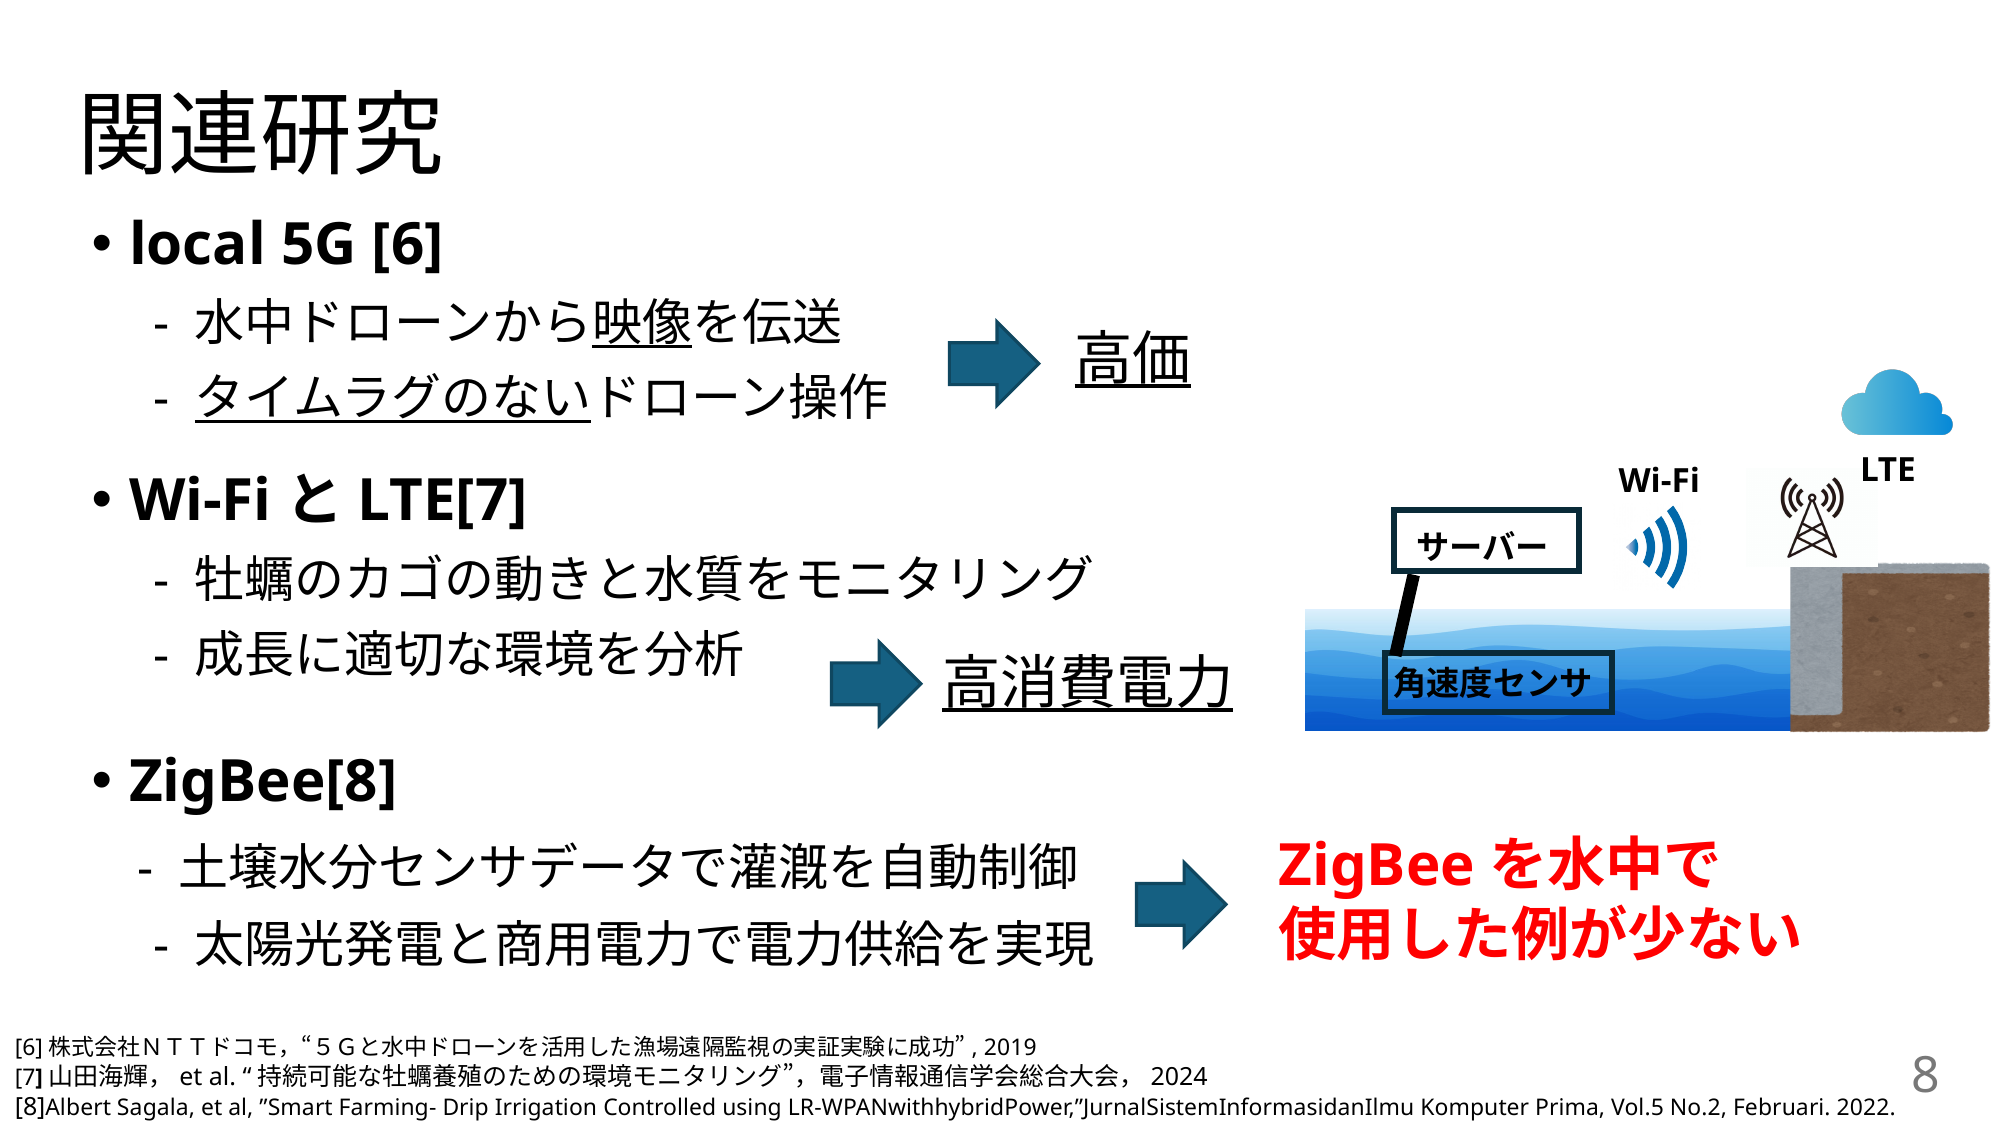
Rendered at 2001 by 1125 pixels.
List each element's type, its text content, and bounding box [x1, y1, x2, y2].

text_box [1134, 858, 1229, 950]
text_box [829, 638, 924, 730]
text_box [1394, 574, 1415, 657]
text_box 高消費電力 [927, 637, 1273, 723]
text_box 高価 [1059, 313, 1393, 399]
text_box LTE [1879, 440, 2000, 496]
text_box [6]株式会社ＮＴＴドコモ，“５Ｇと水中ドローンを活用した漁場遠隔監視の実証実験に成功”, 2019 [7]山田海輝，et al. “持続可能な牡蠣養殖のための環境モニタリング”，電子情報通信学会総合大会，2024 [8]Albert Sagala, et al, ”Smart Farming- Drip Irrigation Controlled using LR-WPANwithhybridPower,”JurnalSistemInformasidanIlmu Komputer Prima, Vol.5 No.2, Februari. 2022. [0, 1025, 1970, 1125]
text_box [947, 318, 1042, 410]
text_box [1393, 508, 1581, 573]
text_box Wi-Fi [1603, 452, 1797, 507]
picture [1305, 333, 2001, 752]
list local 5G [6] - 水中ドローンから映像を伝送 - タイムラグのないドローン操作 Wi-FiとLTE[7] - 牡蠣のカゴの動きと水質をモニタリング - 成長に適切な環境を分析 ZigBee[8] - 土壌水分センサデータで灌漑を自動制御 - 太陽光発電と商用電力で電力供給を実現 [76, 206, 1965, 1025]
title 関連研究 [62, 29, 1788, 247]
text_box ZigBeeを水中で 使用した例が少ない [1263, 820, 1833, 975]
text_box サーバー [1401, 518, 1587, 574]
